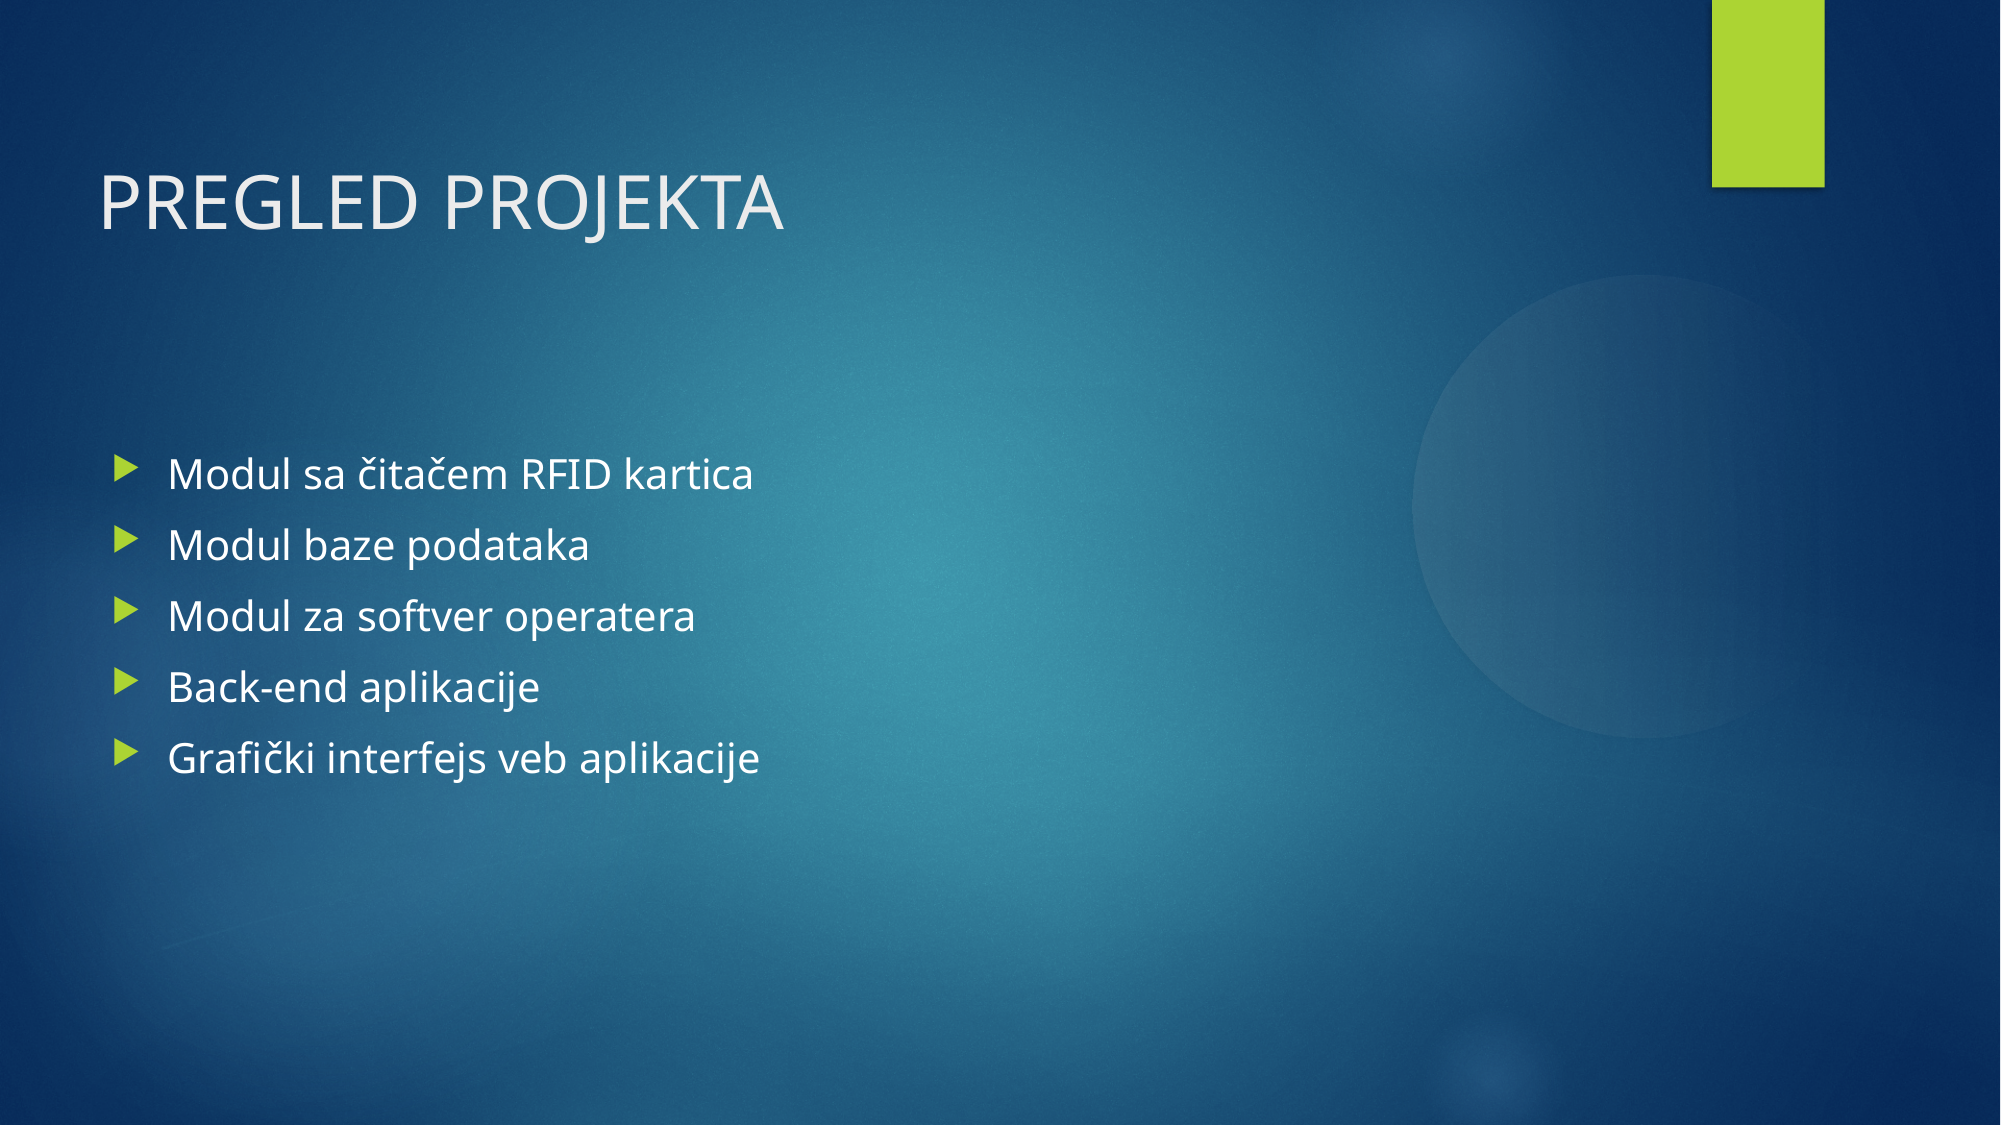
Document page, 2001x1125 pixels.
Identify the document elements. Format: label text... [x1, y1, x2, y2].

text_box Modul sa čitačem RFID kartica Modul baze podataka Modul za softver operatera Back-end aplikacije Grafički interfejs veb aplikacije [96, 331, 1713, 969]
text_box PREGLED PROJEKTA [82, 47, 1028, 252]
picture [0, 0, 2001, 1125]
